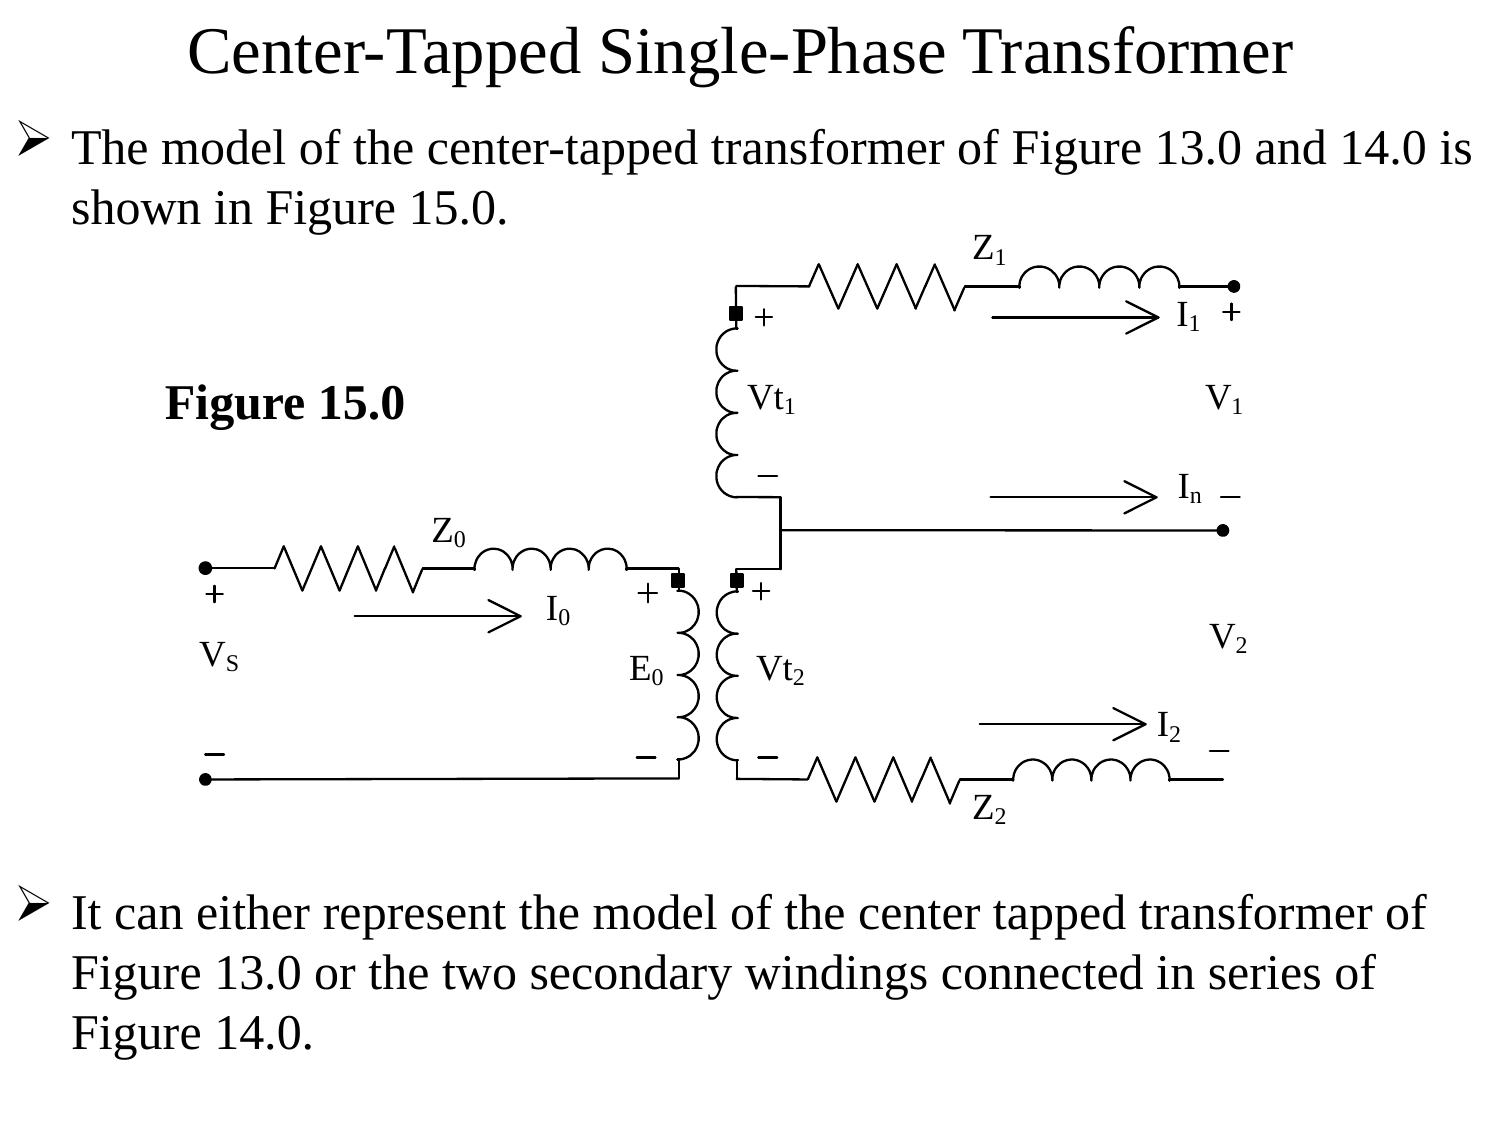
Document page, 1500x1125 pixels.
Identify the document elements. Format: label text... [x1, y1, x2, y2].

picture [196, 219, 1250, 834]
text_box The model of the center-tapped transformer of Figure 13.0 and 14.0 is shown in Figure 15.0. Figure 15.0 It can either represent the model of the center tapped transformer of Figure 13.0 or the two secondary windings connected in series of Figure 14.0. [0, 95, 1500, 1113]
text_box Center-Tapped Single-Phase Transformer [0, 0, 1500, 95]
